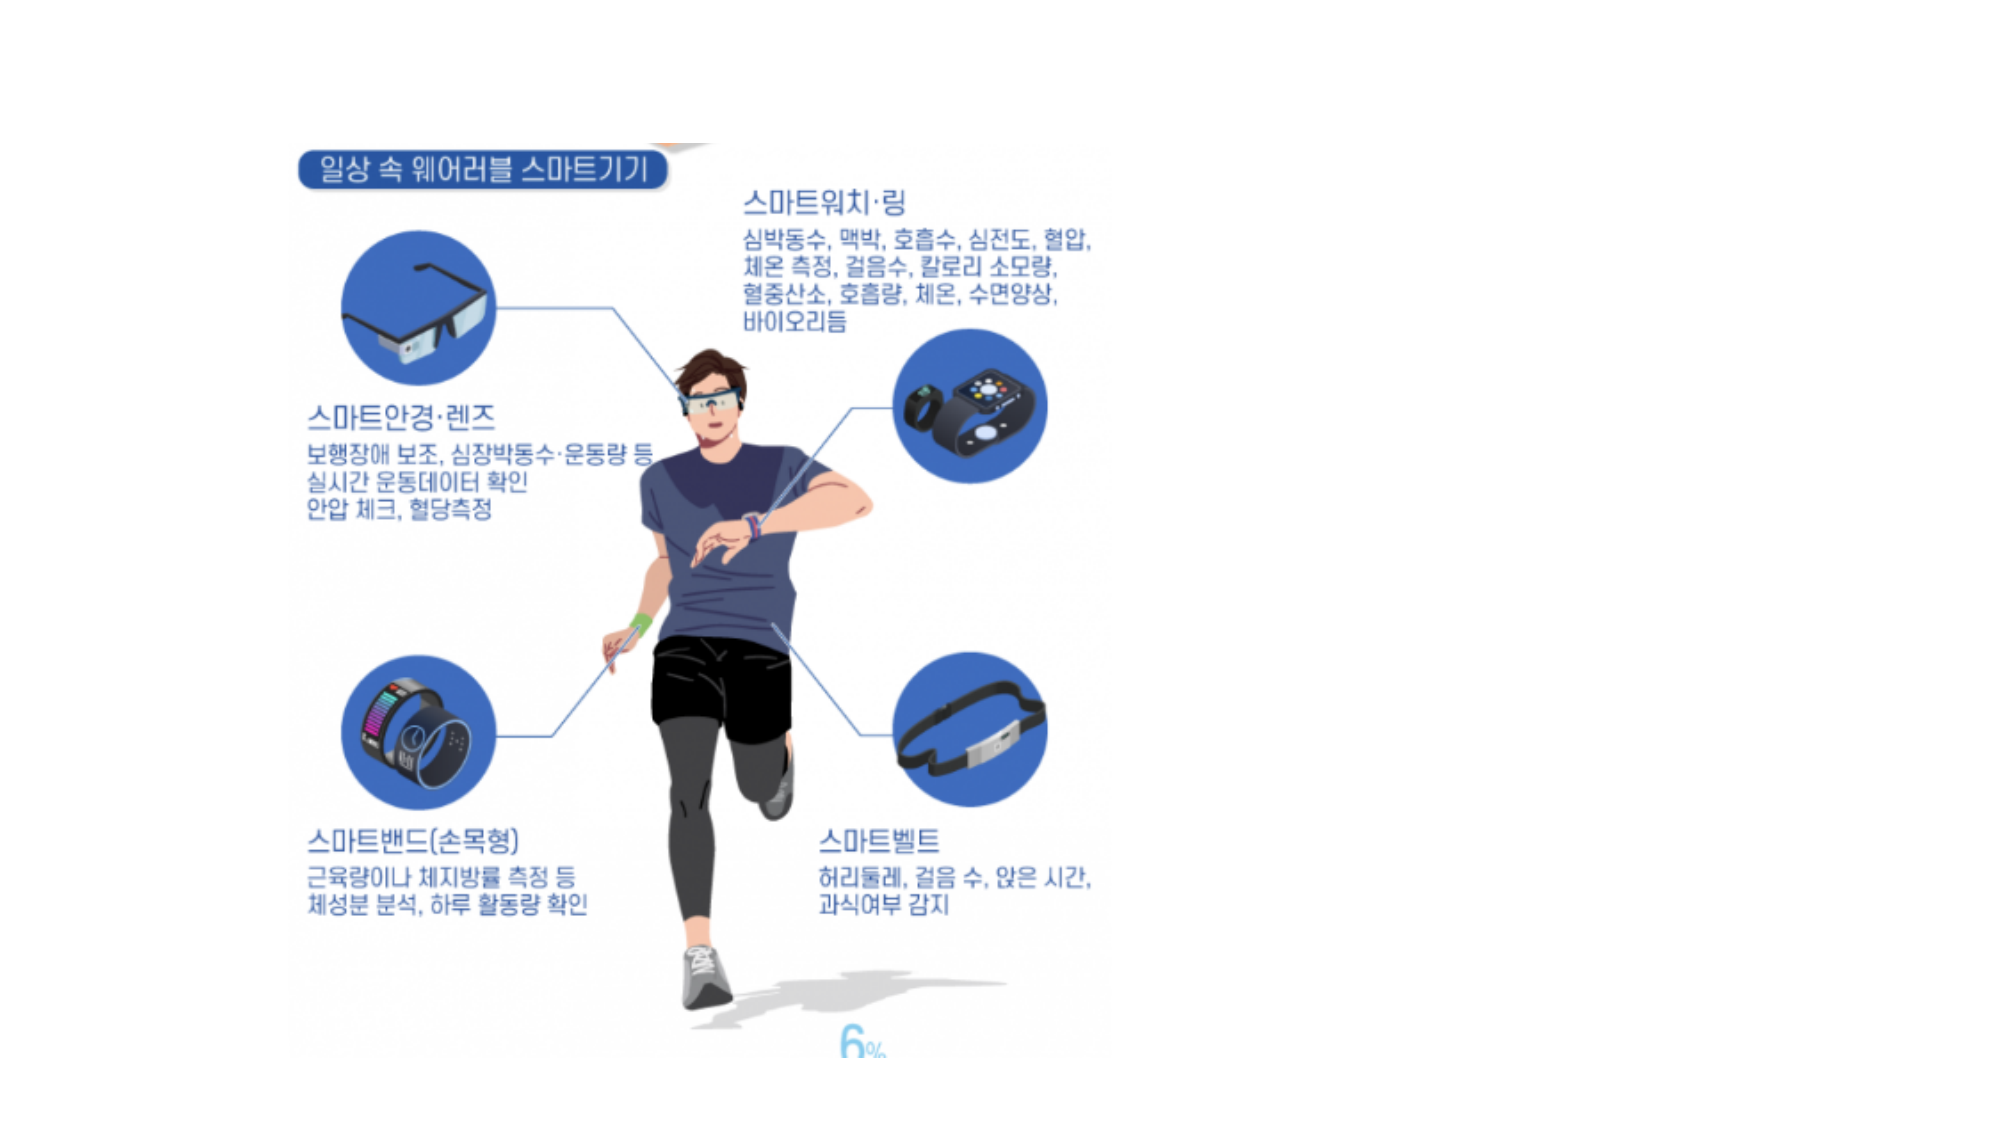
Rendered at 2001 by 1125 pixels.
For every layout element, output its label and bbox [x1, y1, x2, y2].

text_box [288, 142, 1112, 1066]
